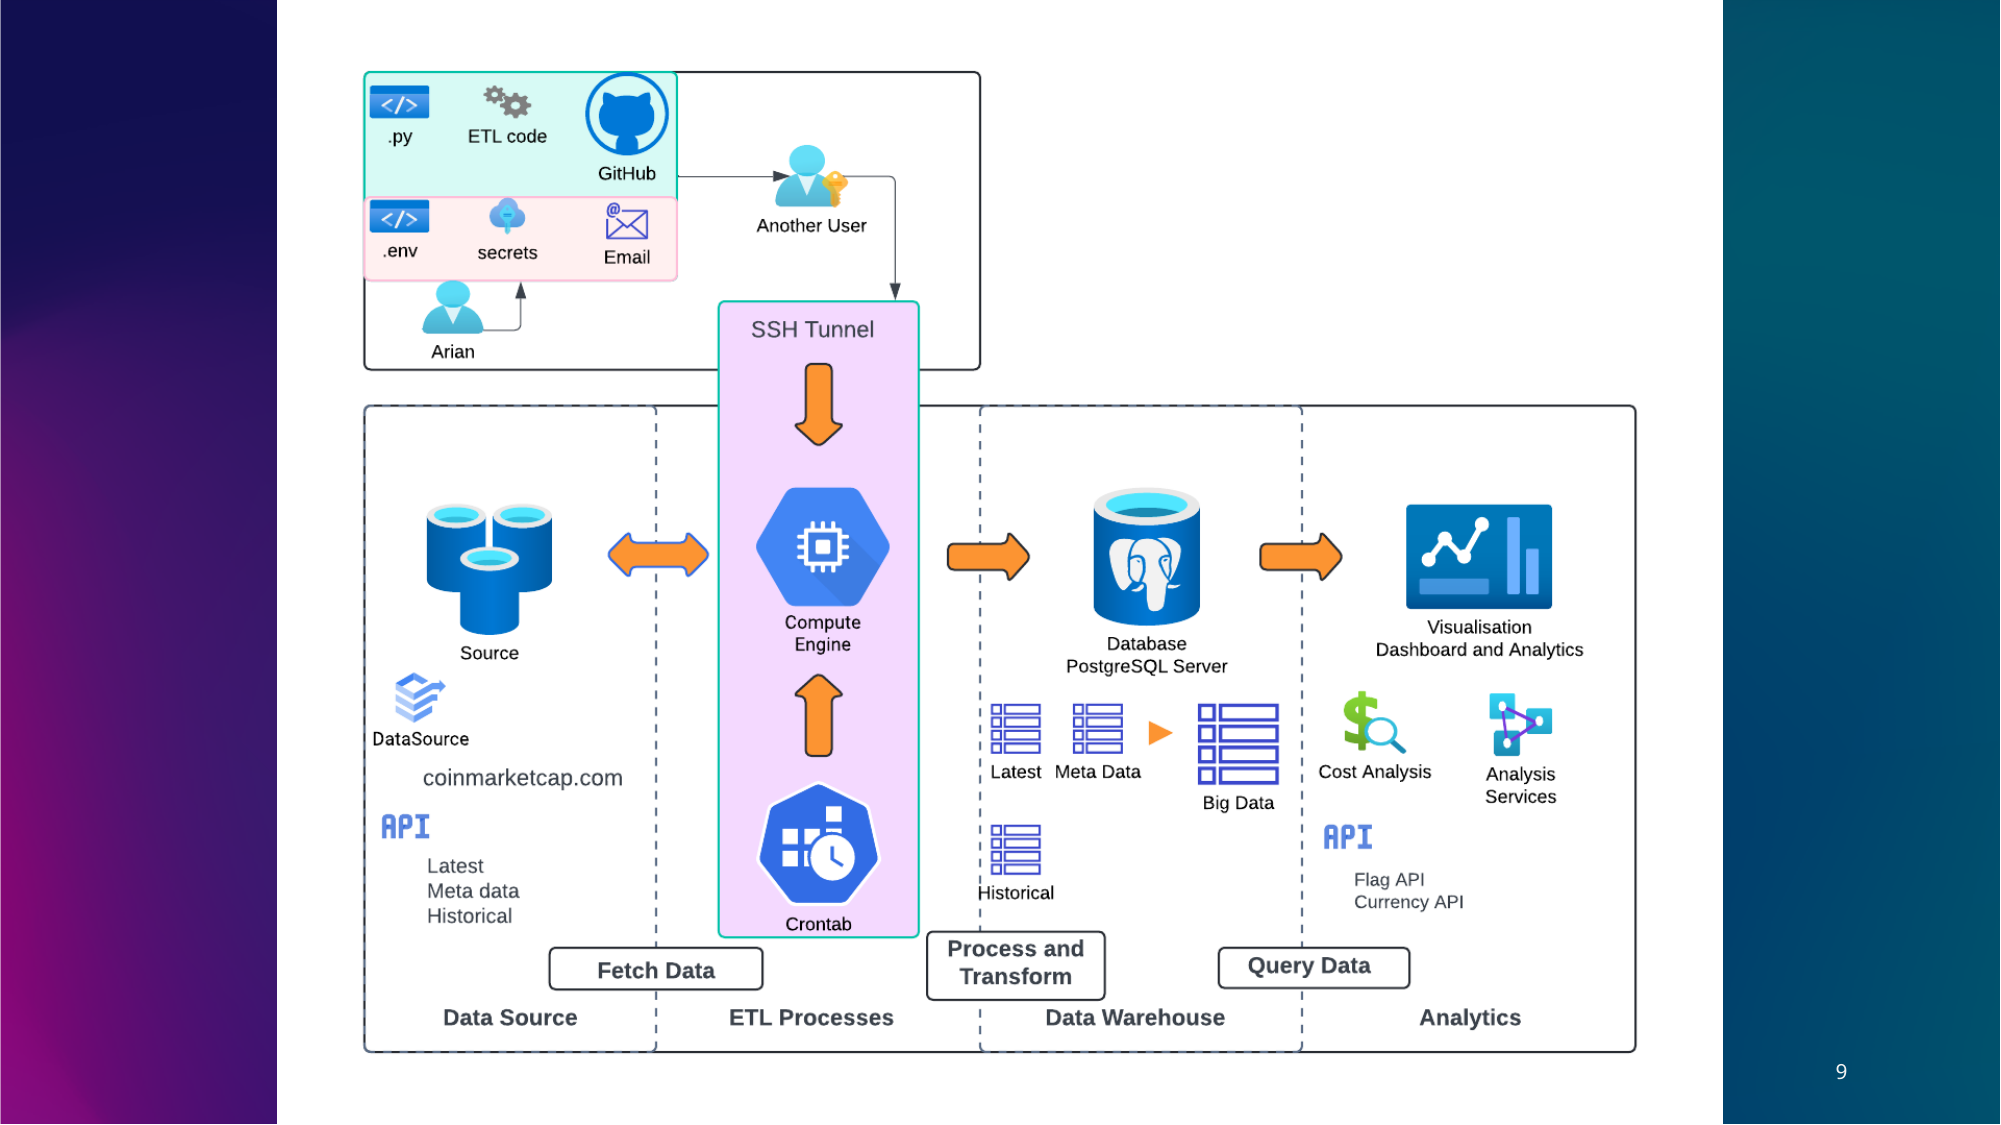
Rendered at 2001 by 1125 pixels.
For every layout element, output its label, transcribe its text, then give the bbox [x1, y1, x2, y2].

picture [0, 0, 1913, 1125]
slide_number 9 [1723, 1042, 1863, 1103]
